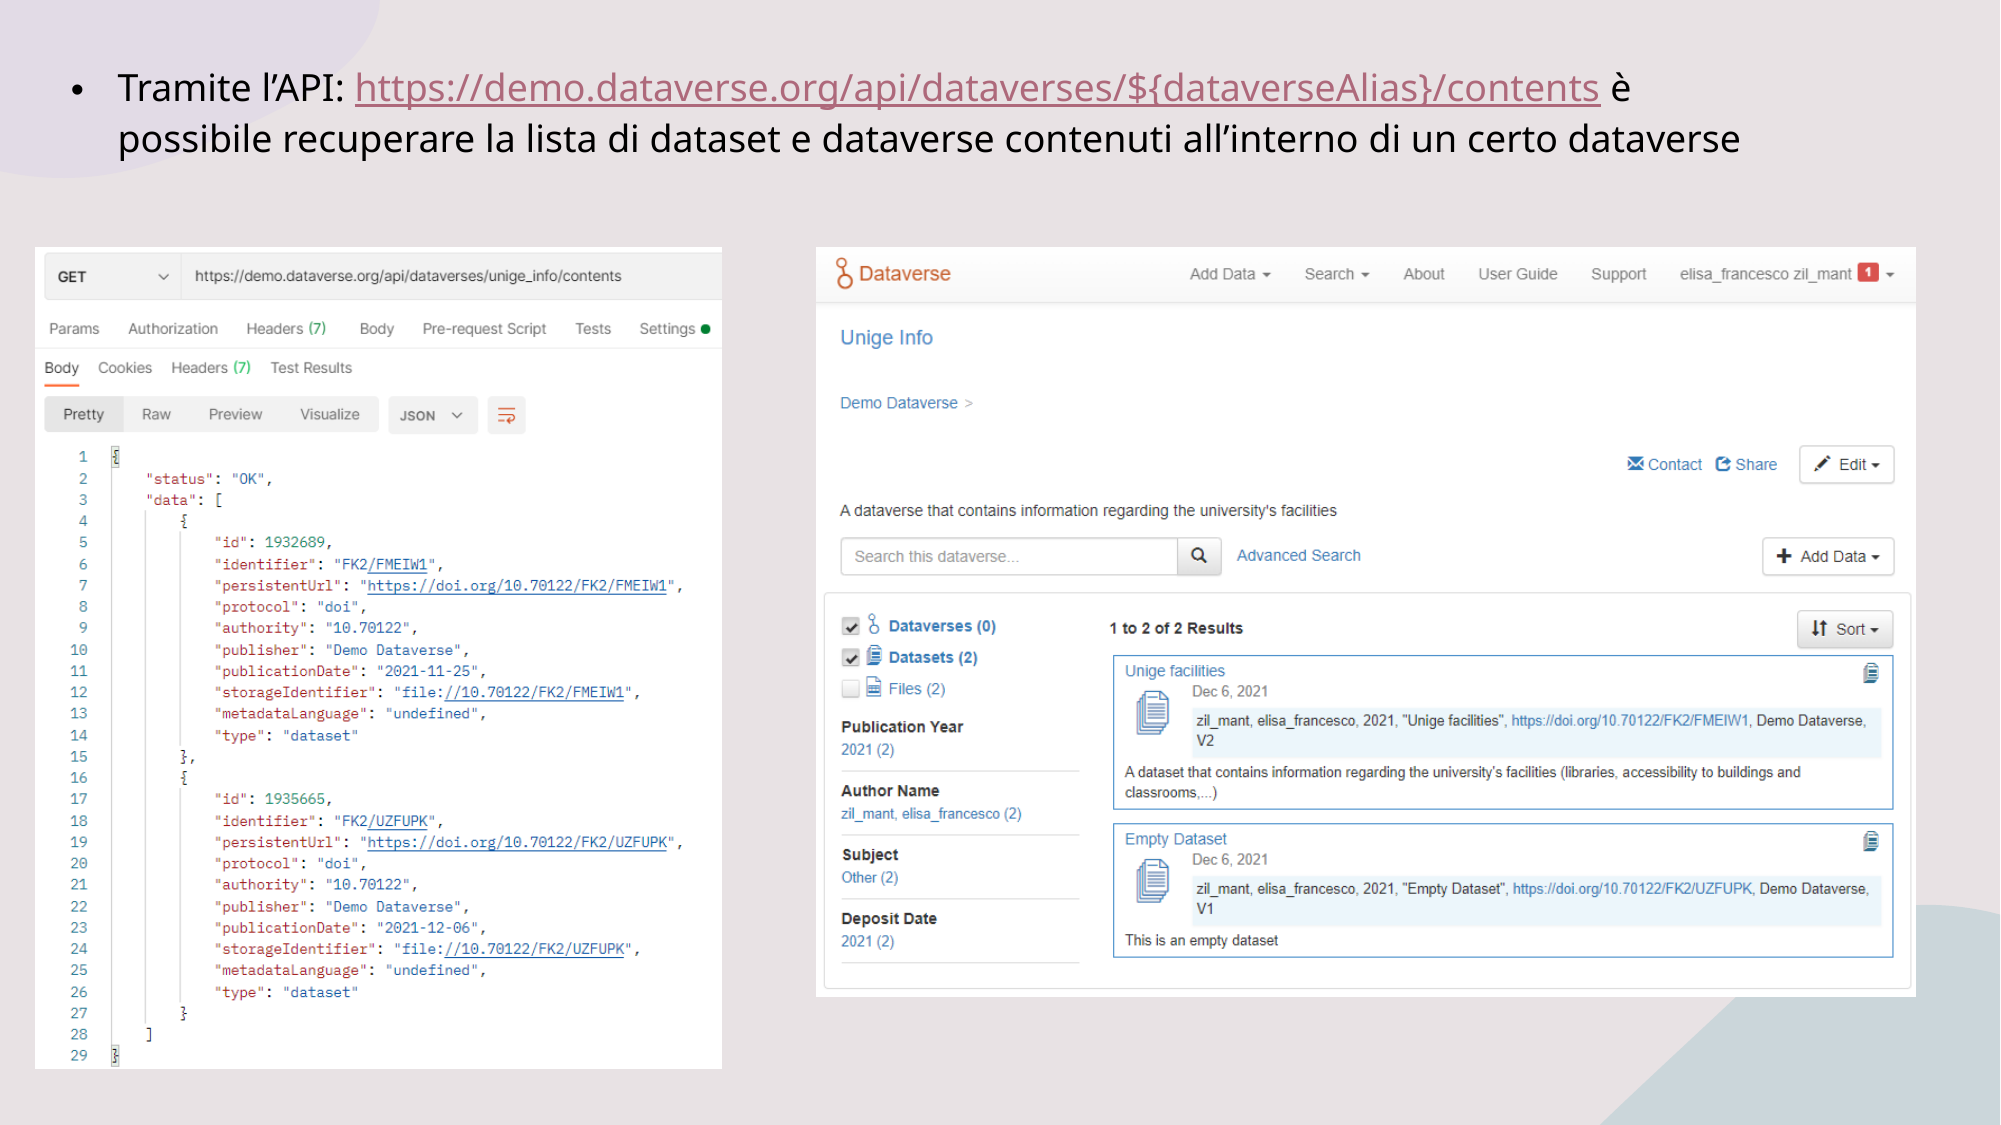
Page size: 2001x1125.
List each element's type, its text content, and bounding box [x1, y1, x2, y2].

picture [816, 247, 1916, 997]
picture [35, 247, 722, 1069]
text_box Tramite l’API: https://demo.dataverse.org/api/dataverses/${dataverseAlias}/contents è possibile recuperare la lista di dataset e dataverse contenuti all’interno di un certo dataverse [56, 56, 1790, 168]
